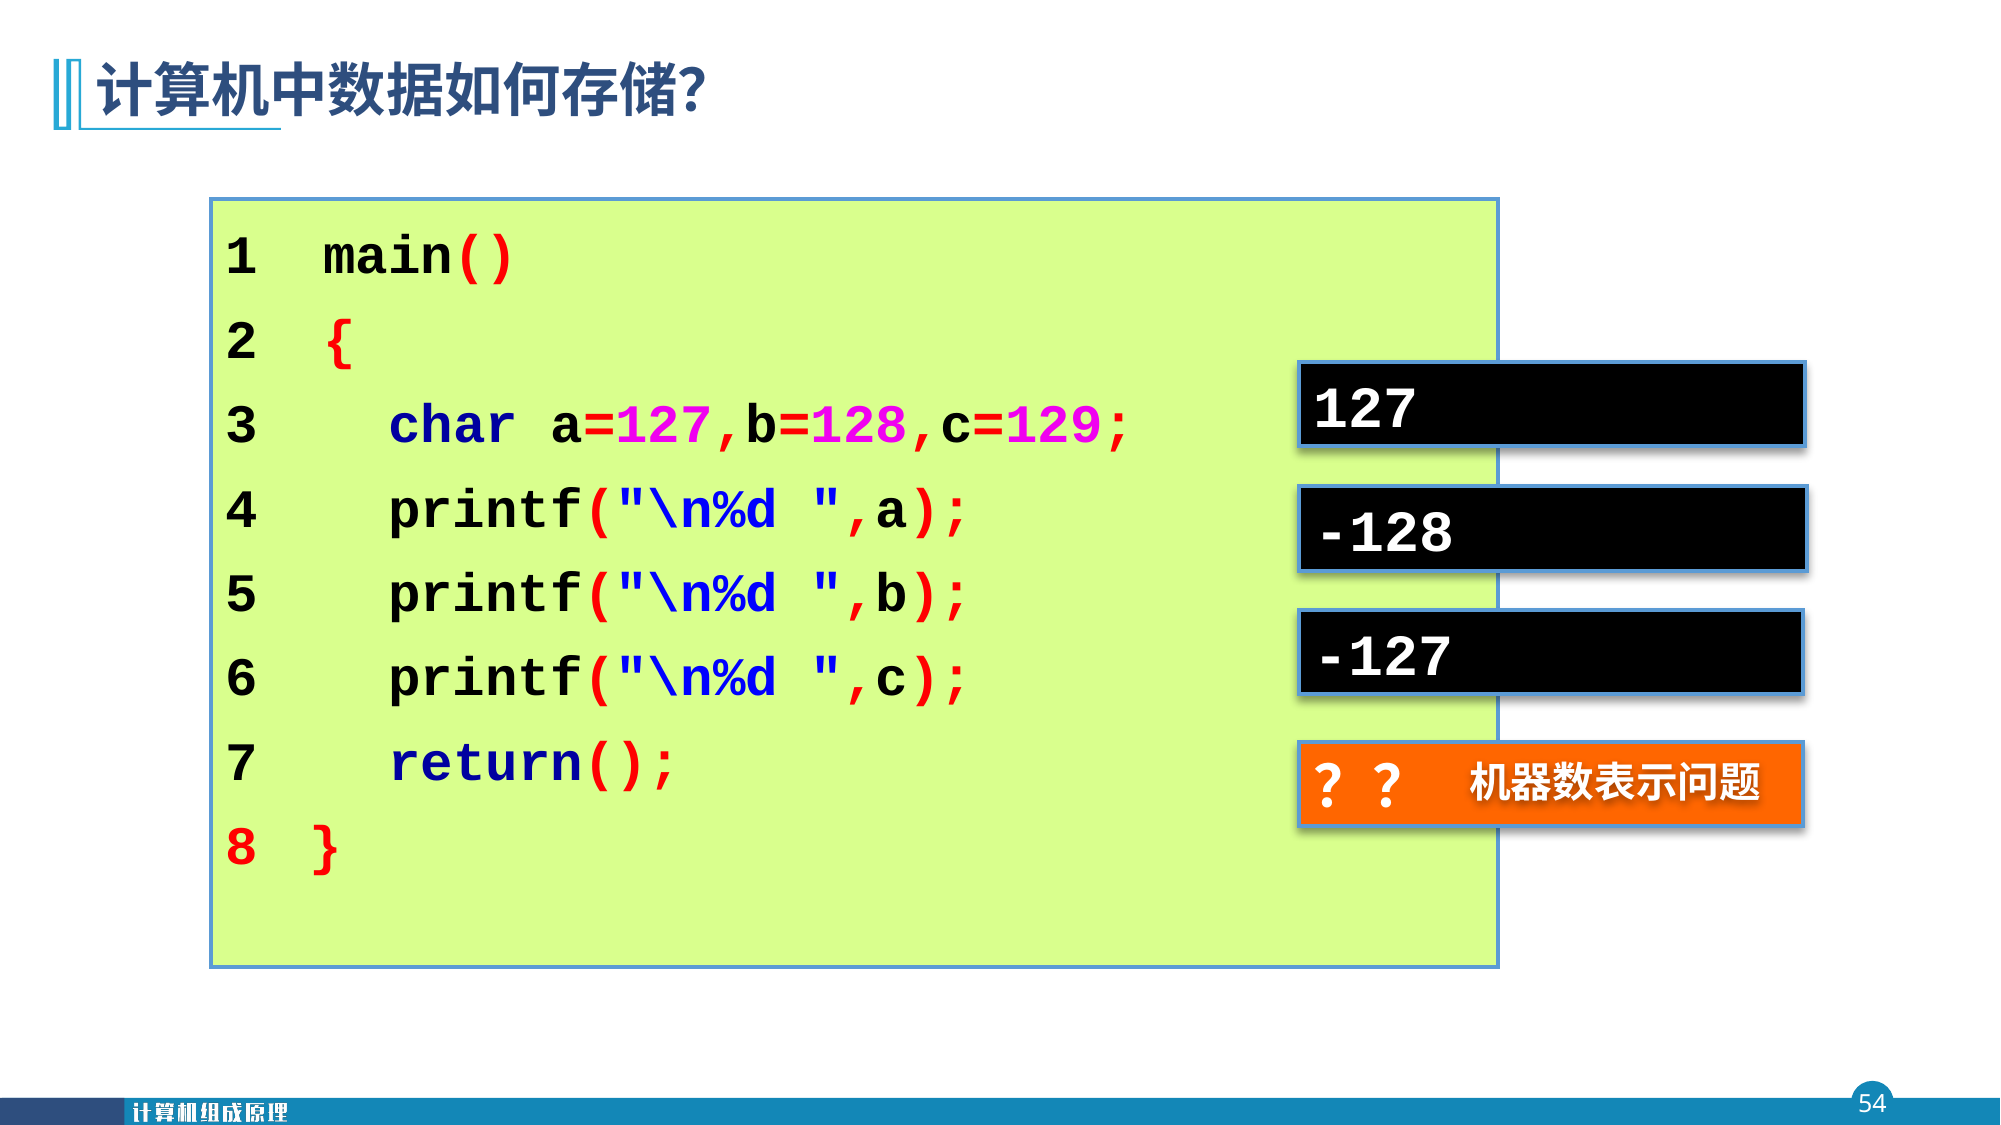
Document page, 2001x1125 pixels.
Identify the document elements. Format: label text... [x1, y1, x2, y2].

text_box 1 main() 2 { 3 char a=127,b=128,c=129; 4 printf("\n%d ",a); 5 printf("\n%d ",b); 6 printf("\n%d ",c); 7 return(); } [210, 199, 1499, 968]
text_box -128 [1299, 486, 1808, 571]
text_box ？？ [1299, 741, 1803, 827]
title 计算机中数据如何存储？ [80, 42, 1805, 144]
text_box 127 [1299, 361, 1805, 447]
text_box 机器数表示问题 [1454, 748, 1777, 813]
text_box -127 [1299, 609, 1803, 695]
